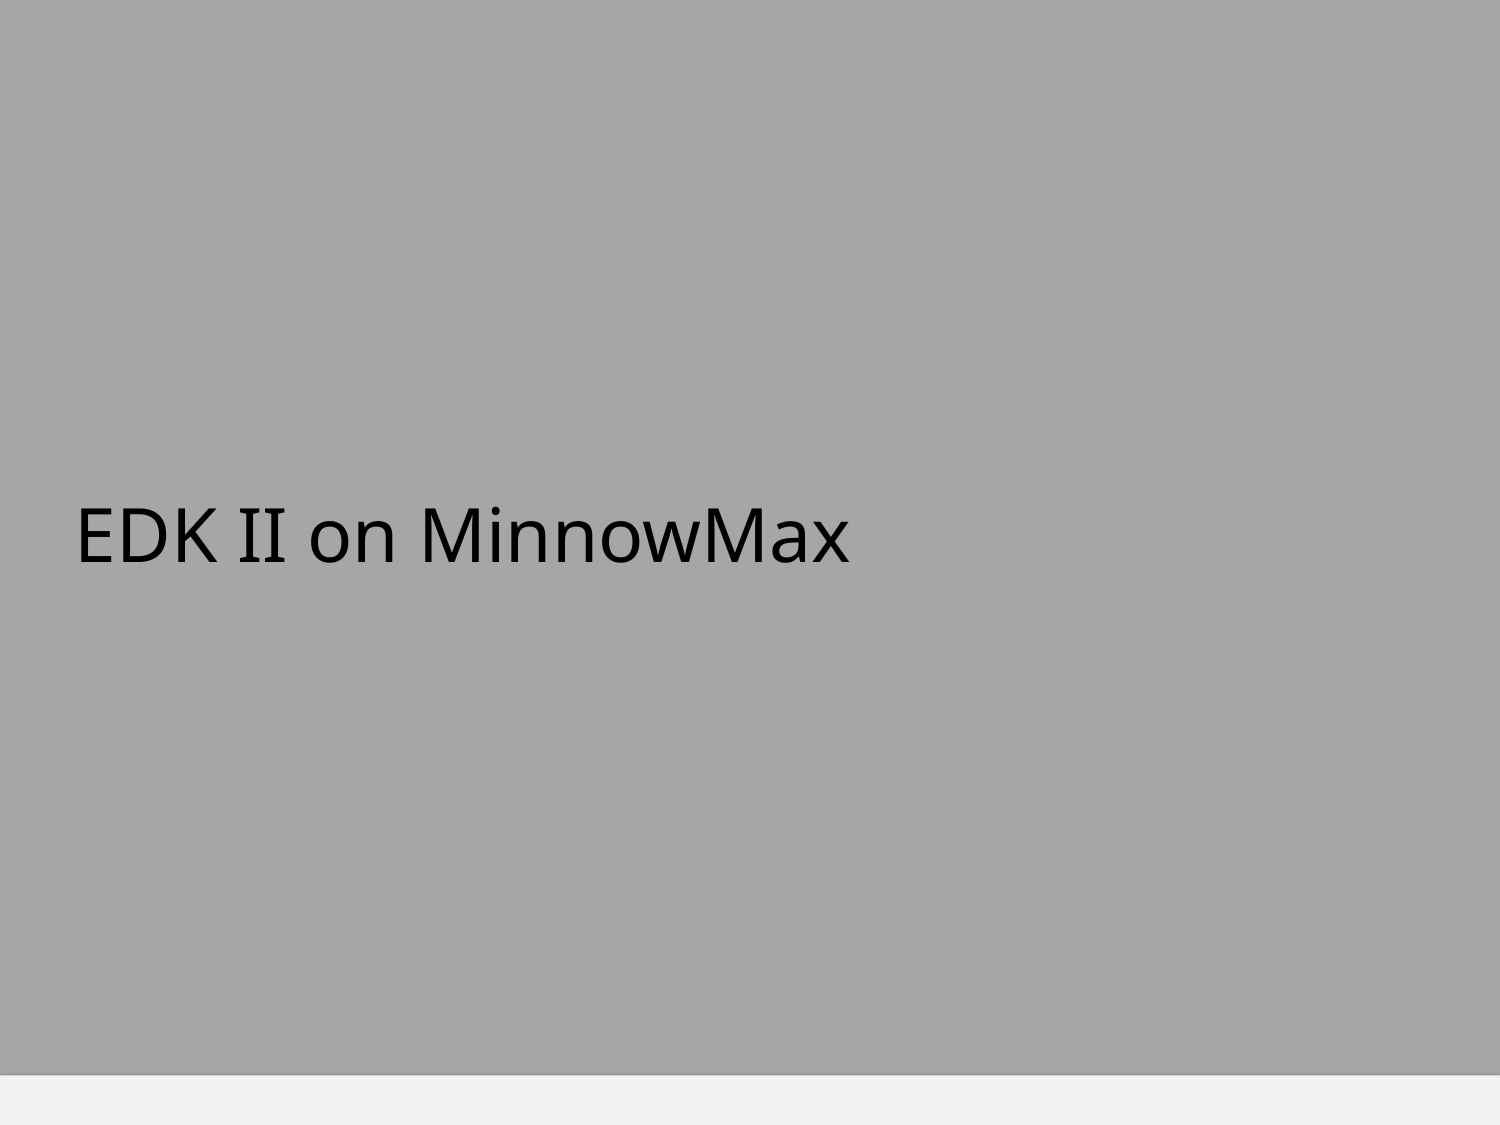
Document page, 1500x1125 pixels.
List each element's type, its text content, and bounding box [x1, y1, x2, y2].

title EDK II on MinnowMax [74, 354, 1350, 578]
